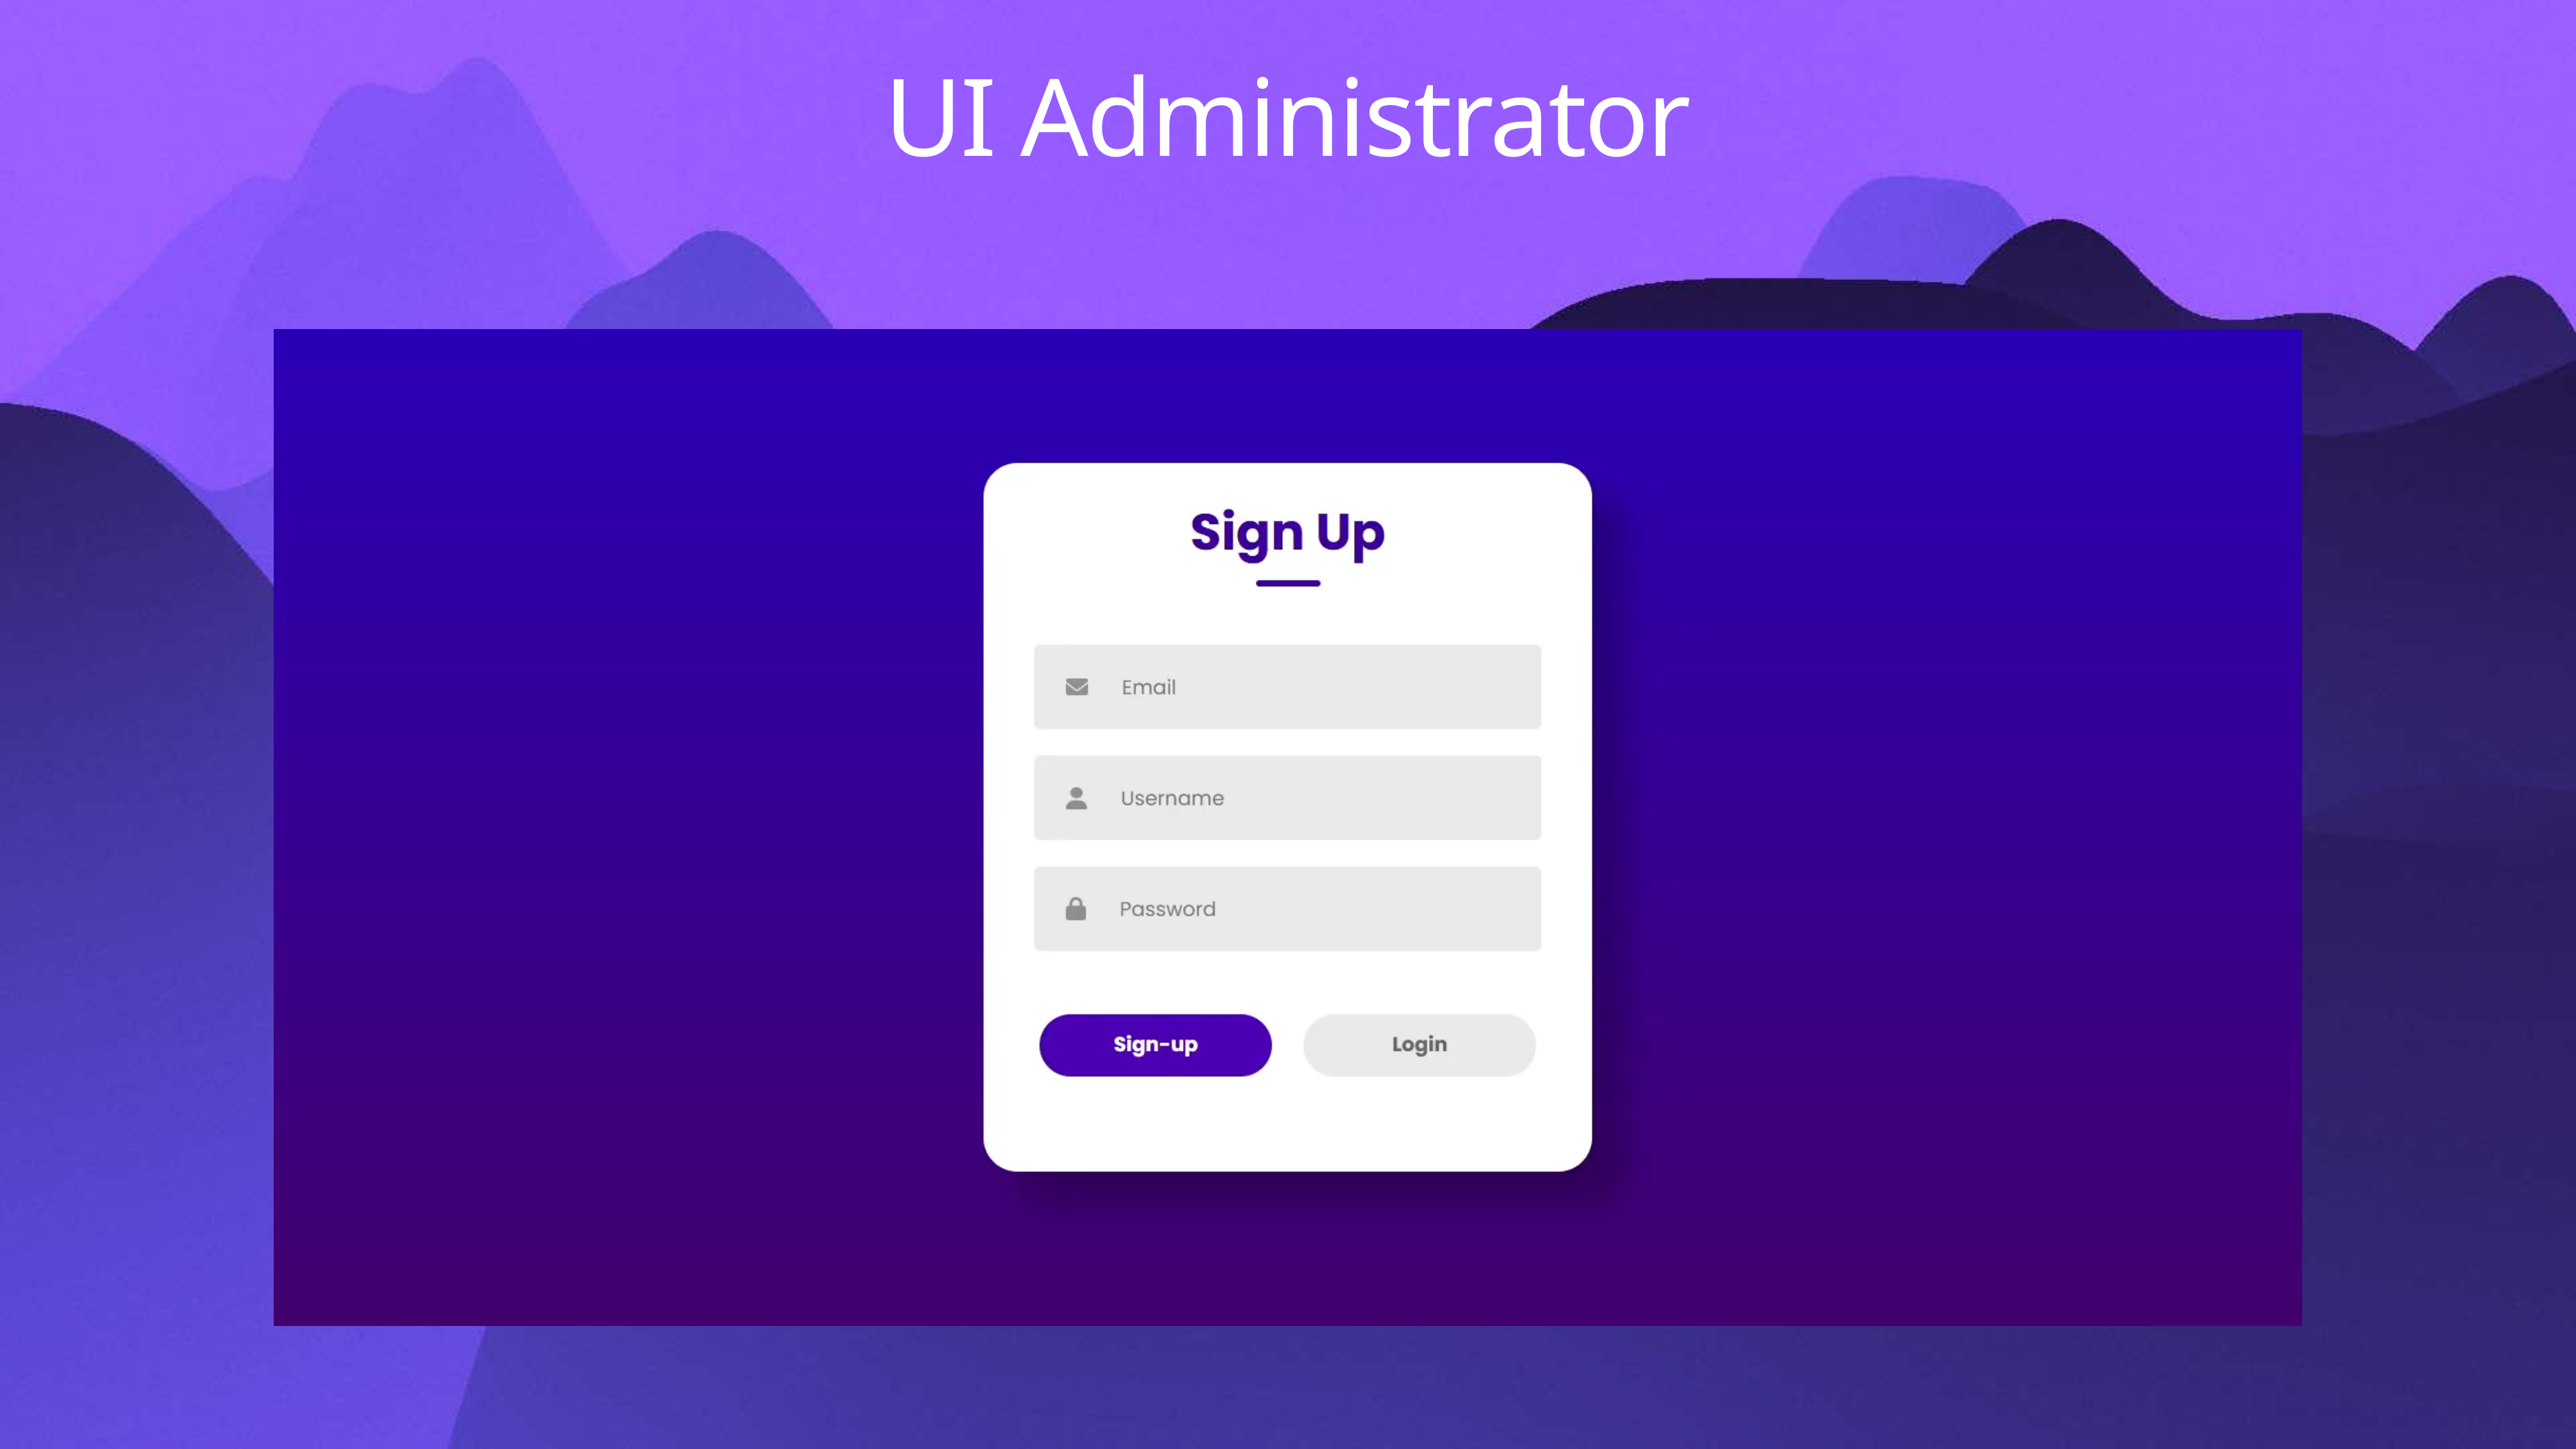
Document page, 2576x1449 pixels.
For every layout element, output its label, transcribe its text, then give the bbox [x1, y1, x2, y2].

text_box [273, 328, 2303, 1327]
title UI Administrator [771, 68, 1805, 221]
picture [0, 0, 2576, 1449]
